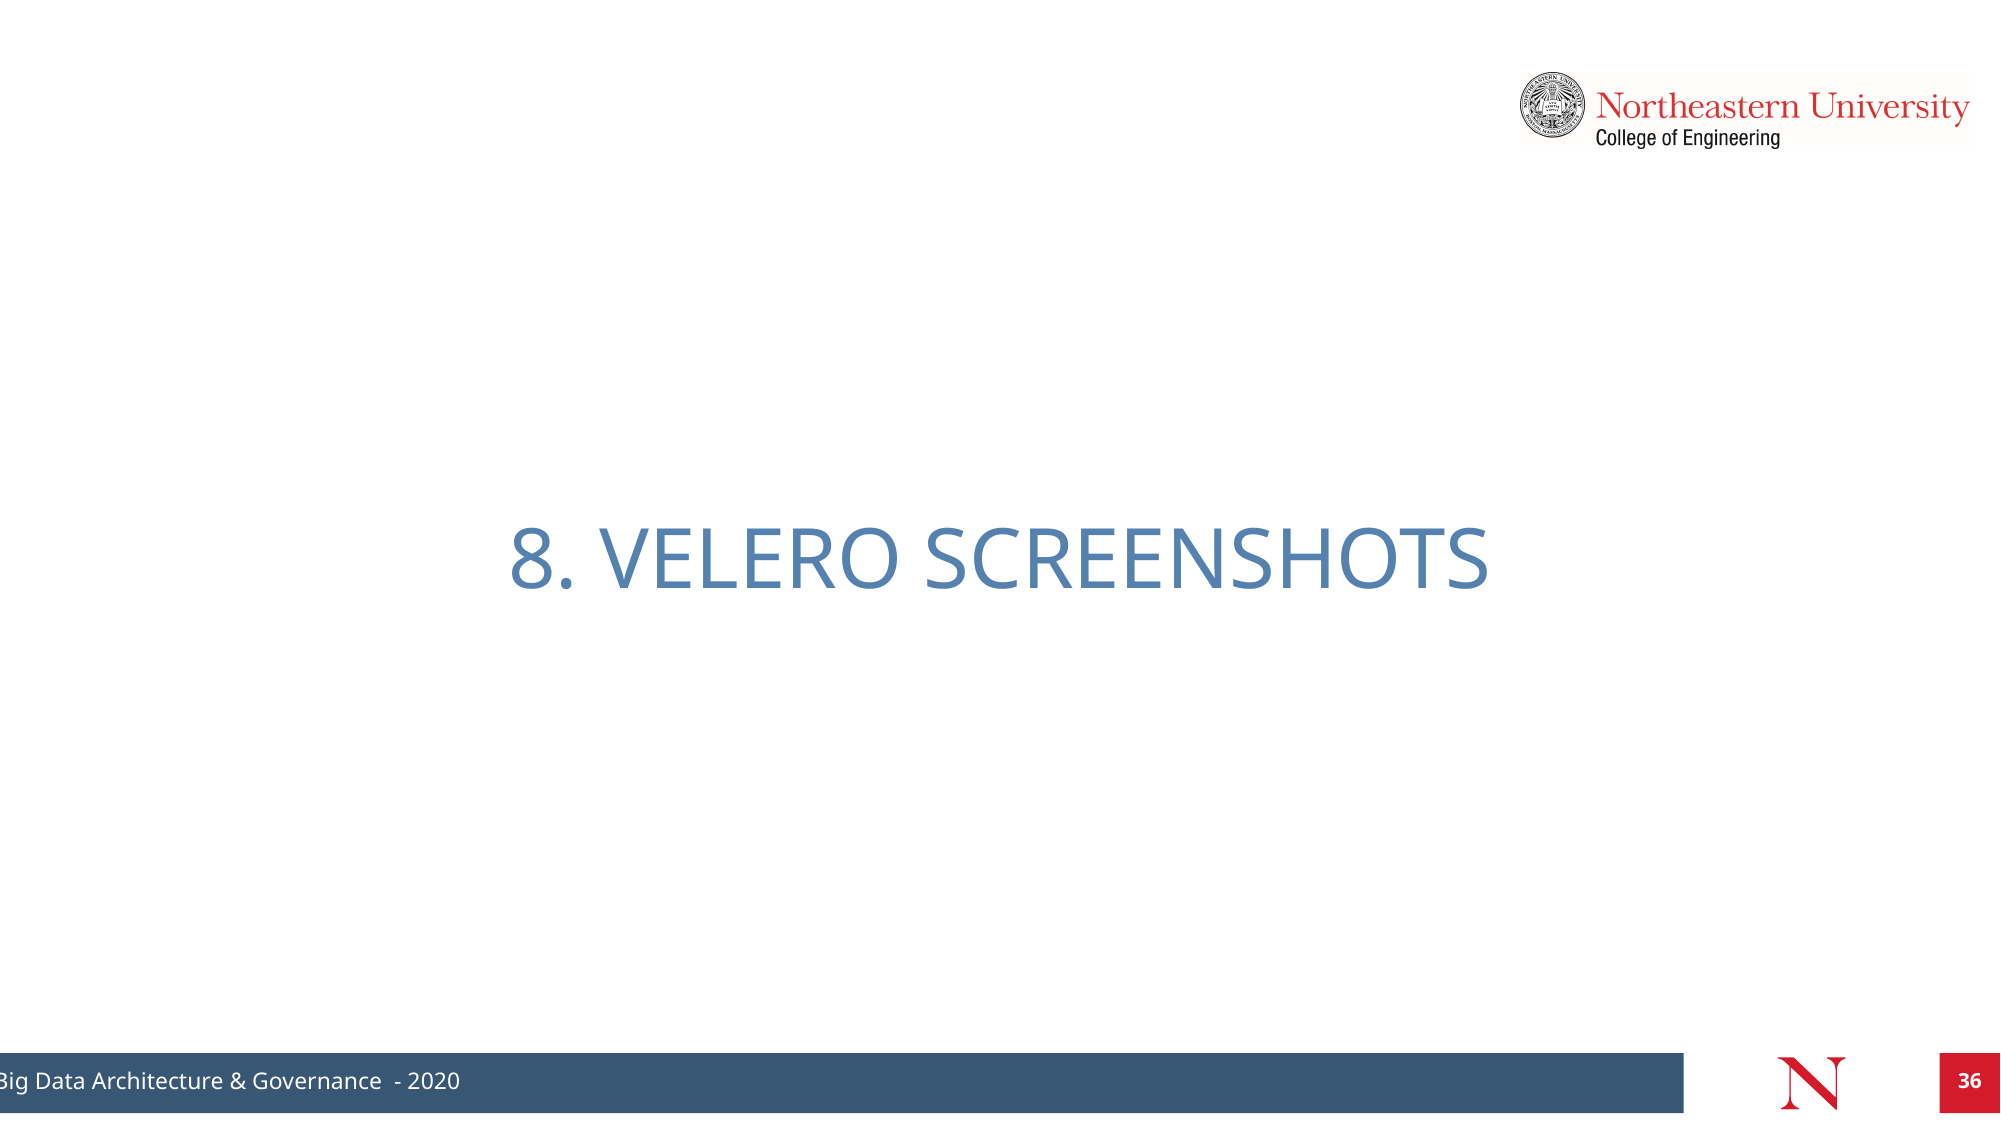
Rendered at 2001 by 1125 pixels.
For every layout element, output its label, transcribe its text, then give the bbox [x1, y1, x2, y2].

title 8. Velero Screenshots [137, 517, 1863, 705]
picture [1766, 1038, 1857, 1125]
picture [1520, 72, 1970, 149]
